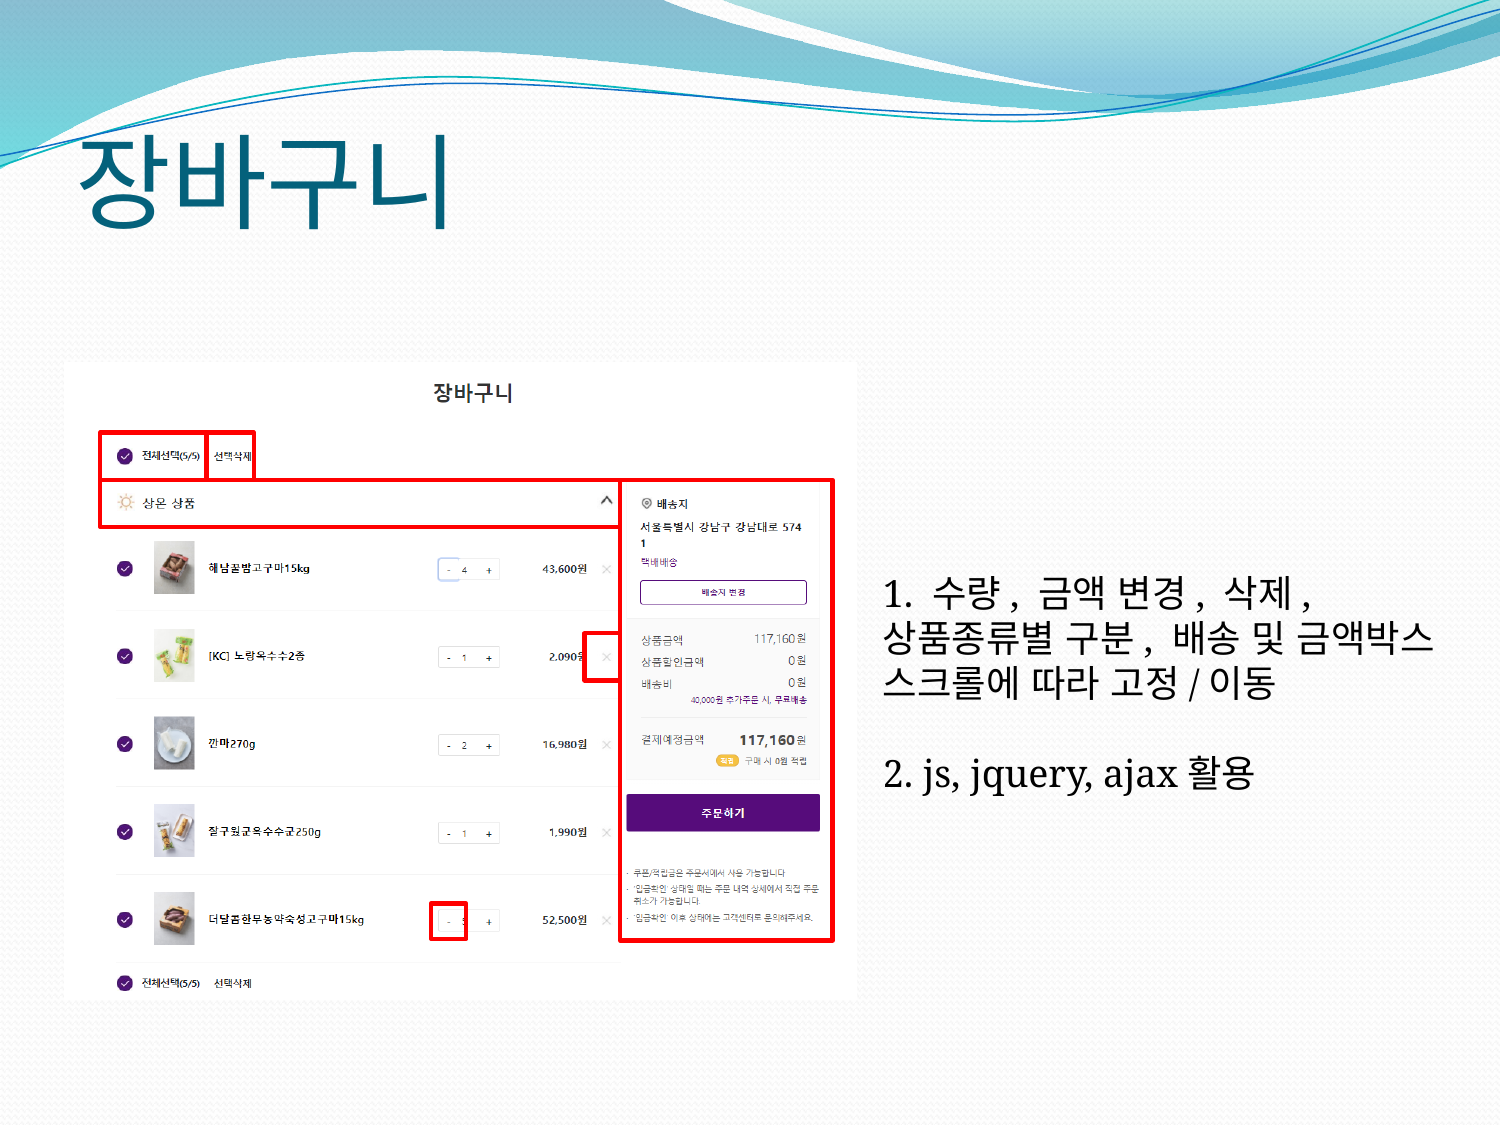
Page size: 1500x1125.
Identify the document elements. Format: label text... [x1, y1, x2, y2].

title 장바구니 [75, 54, 1425, 243]
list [63, 361, 857, 1000]
text_box 1. 수량, 금액 변경, 삭제, 상품종류별 구분, 배송 및 금액박스 스크롤에 따라 고정/이동 2. js, jquery, ajax활용 [868, 562, 1469, 848]
